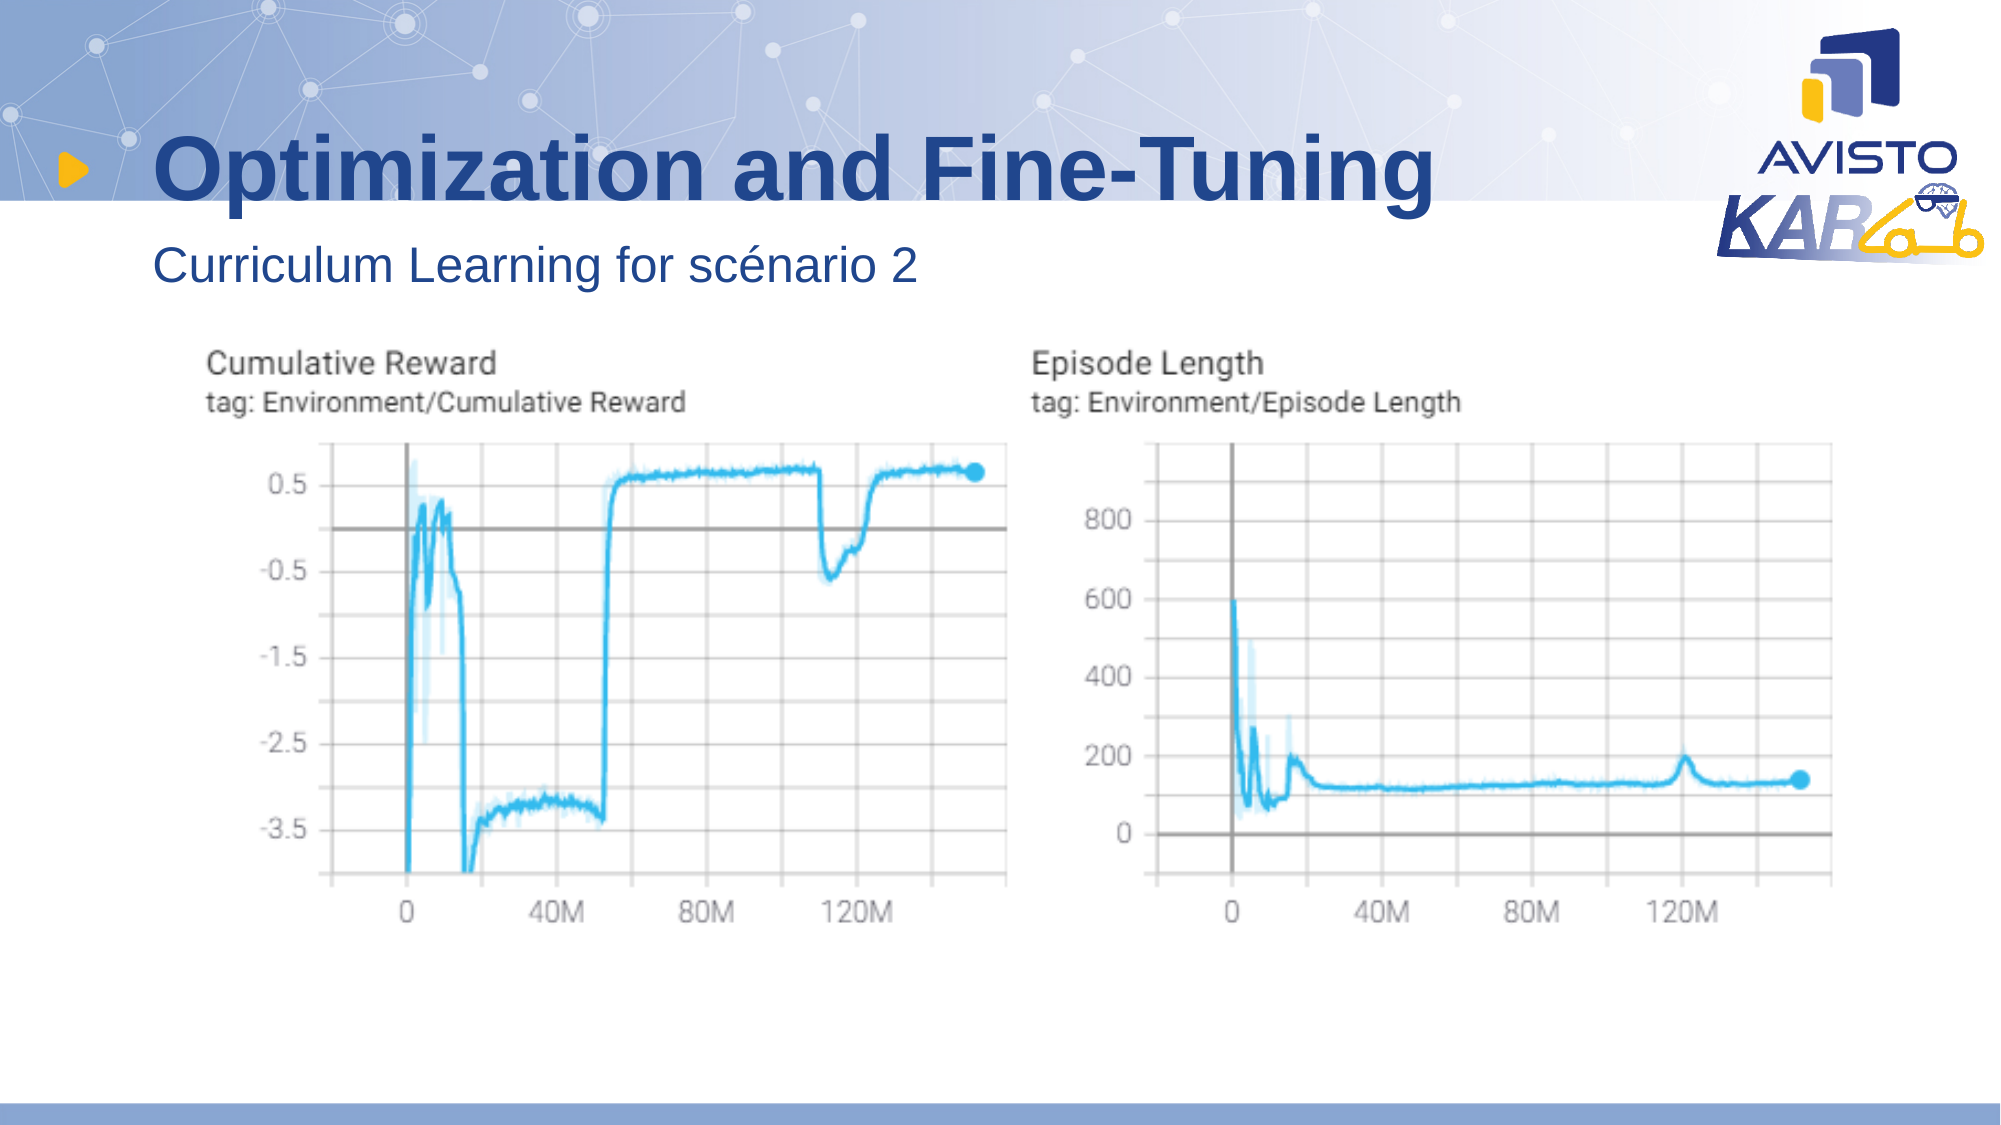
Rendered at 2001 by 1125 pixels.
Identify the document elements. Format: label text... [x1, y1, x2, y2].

picture [189, 333, 1844, 934]
picture [0, 1103, 2001, 1125]
title Optimization and Fine-Tuning [137, 126, 1863, 215]
text_box Curriculum Learning for scénario 2 [137, 231, 1863, 314]
picture [0, 0, 2000, 269]
